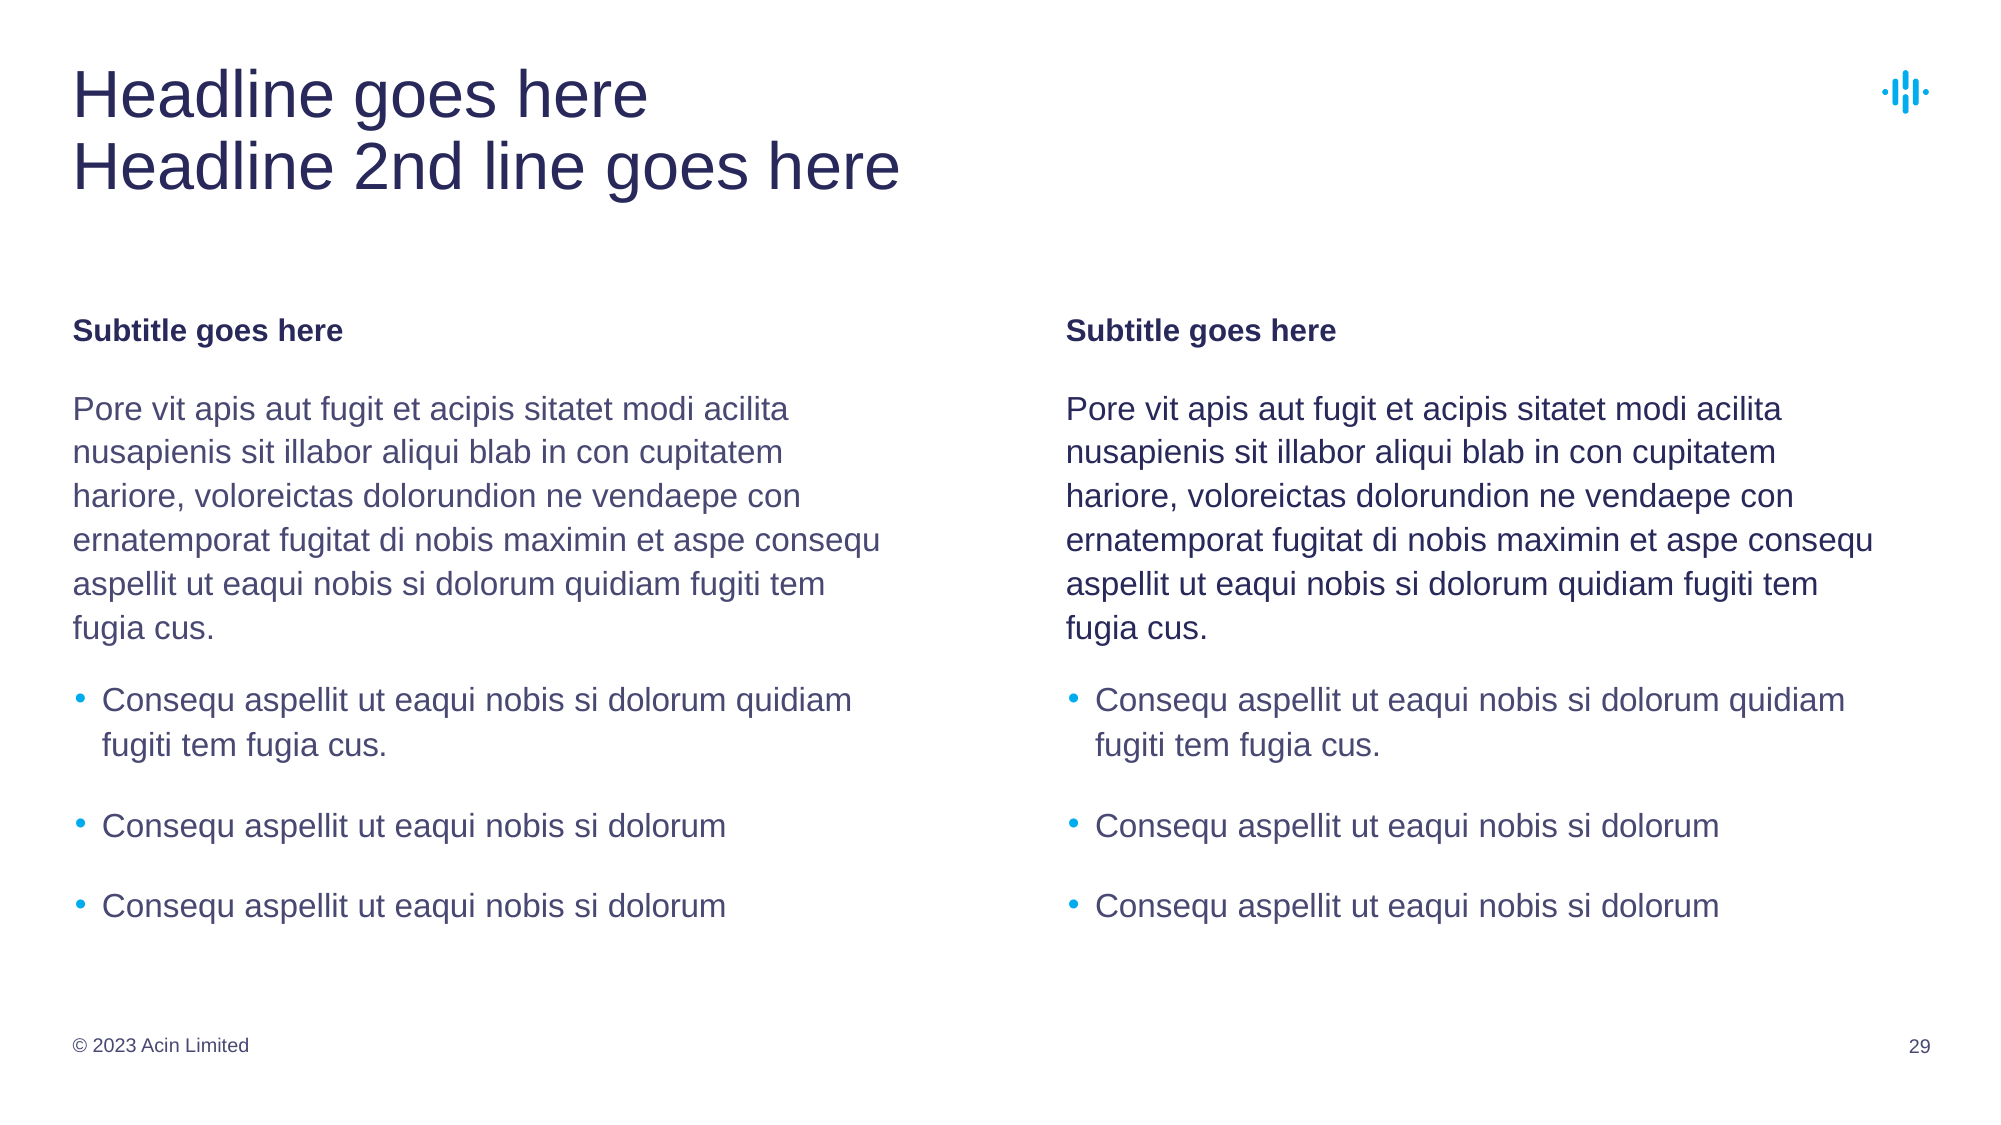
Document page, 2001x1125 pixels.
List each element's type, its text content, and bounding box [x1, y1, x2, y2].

footer © 2023 Acin Limited [72, 1028, 773, 1062]
list Subtitle goes here [72, 292, 899, 362]
slide_number 29 [1846, 1029, 1931, 1062]
list Pore vit apis aut fugit et acipis sitatet modi acilita nusapienis sit illabor aliqui blab in con cupitatem hariore, voloreictas dolorundion ne vendaepe con ernatemporat fugitat di nobis maximin et aspe consequ aspellit ut eaqui nobis si dolorum quidiam fugiti tem fugia cus. Consequ aspellit ut eaqui nobis si dolorum quidiam fugiti tem fugia cus. Consequ aspellit ut eaqui nobis si dolorum Consequ aspellit ut eaqui nobis si dolorum [1065, 382, 1892, 1014]
title Headline goes here Headline 2nd line goes here [72, 59, 1396, 237]
list Pore vit apis aut fugit et acipis sitatet modi acilita nusapienis sit illabor aliqui blab in con cupitatem hariore, voloreictas dolorundion ne vendaepe con ernatemporat fugitat di nobis maximin et aspe consequ aspellit ut eaqui nobis si dolorum quidiam fugiti tem fugia cus. Consequ aspellit ut eaqui nobis si dolorum quidiam fugiti tem fugia cus. Consequ aspellit ut eaqui nobis si dolorum Consequ aspellit ut eaqui nobis si dolorum [72, 382, 899, 1014]
list Subtitle goes here [1065, 292, 1892, 362]
picture [1882, 70, 1929, 114]
